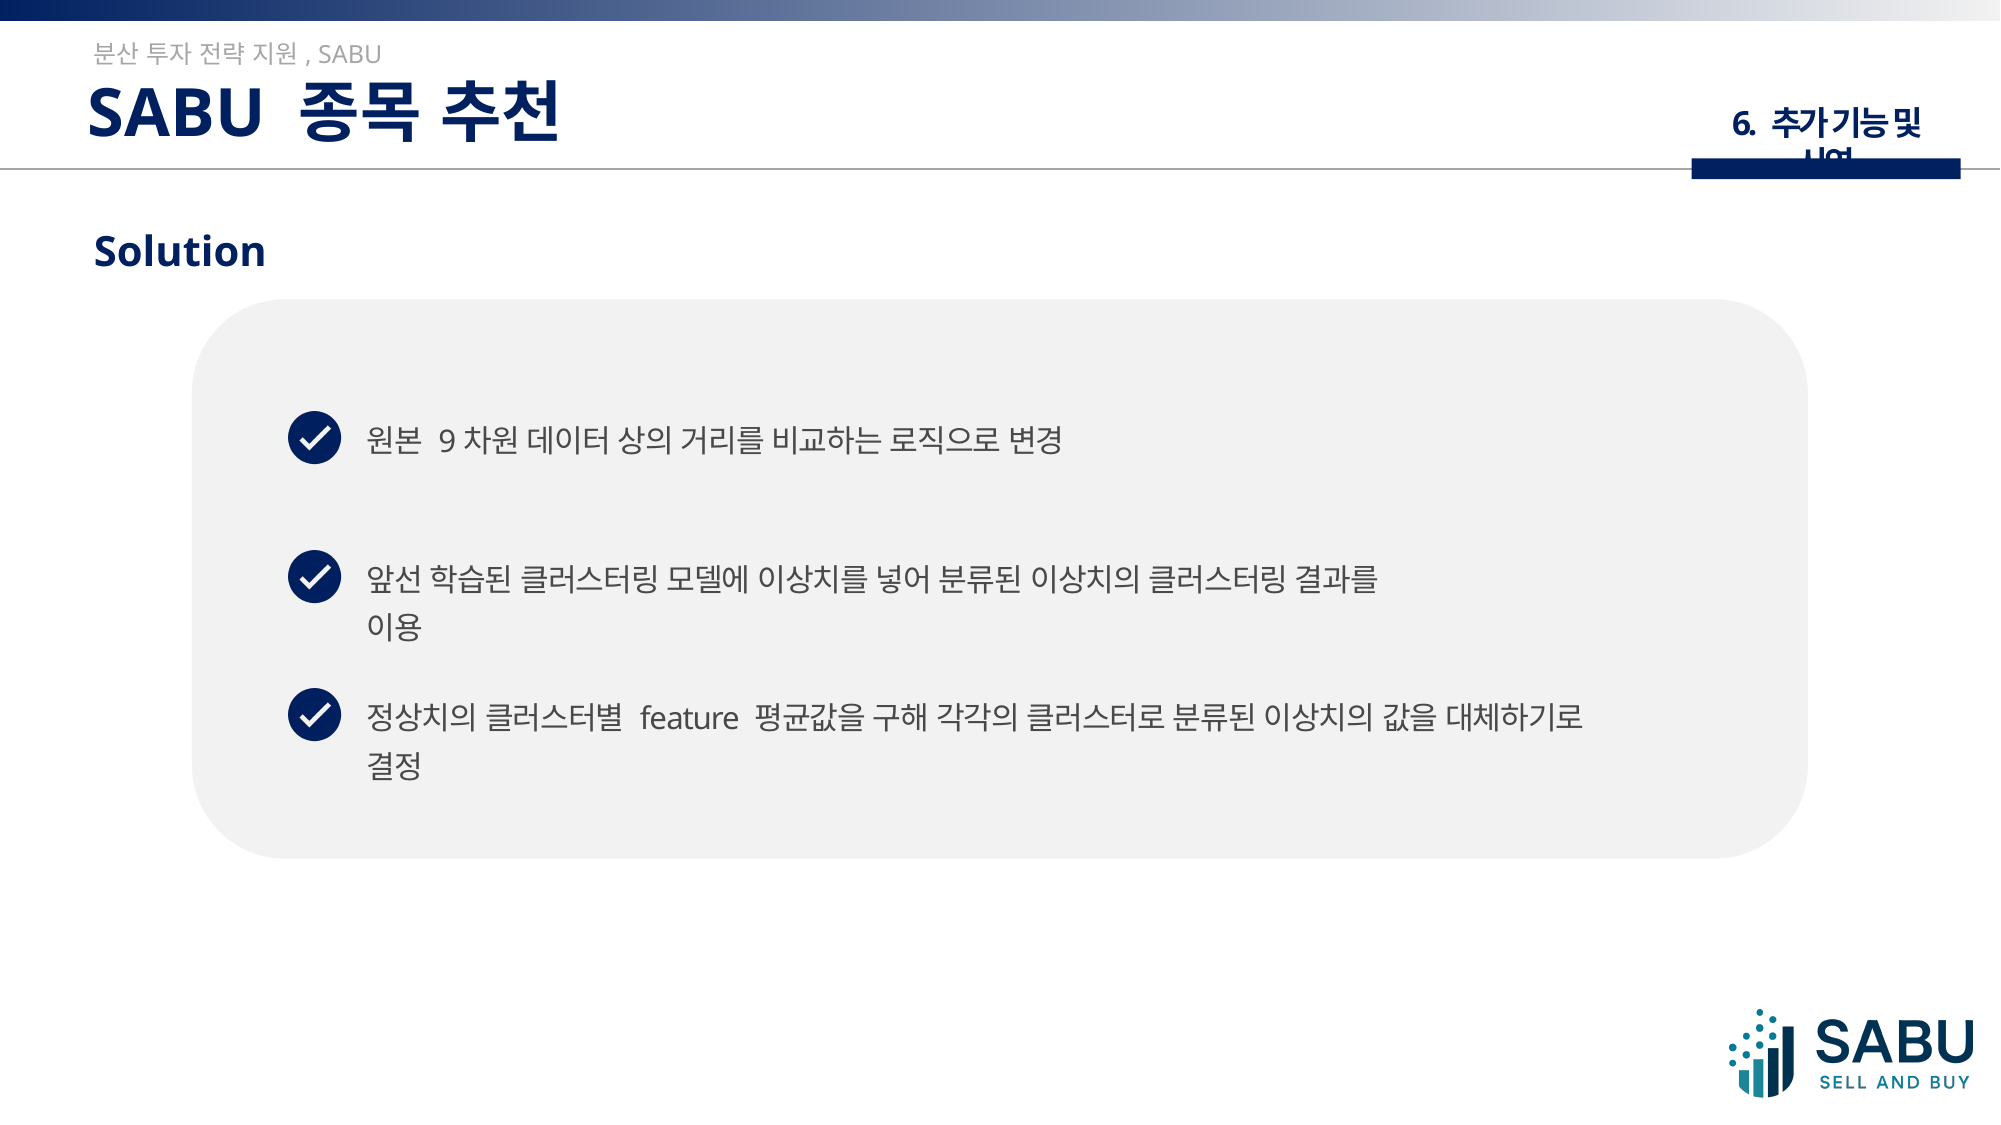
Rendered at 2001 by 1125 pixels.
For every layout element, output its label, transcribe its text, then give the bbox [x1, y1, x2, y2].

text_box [281, 403, 1127, 471]
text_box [281, 681, 1591, 749]
text_box SABU 종목 추천 [87, 70, 865, 151]
text_box [0, 0, 2000, 22]
text_box [190, 297, 1810, 861]
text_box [1691, 101, 1962, 180]
picture [1729, 1009, 1973, 1098]
text_box 분산 투자 전략 지원, SABU [94, 38, 407, 69]
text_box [281, 542, 1382, 610]
text_box Solution [93, 224, 815, 275]
